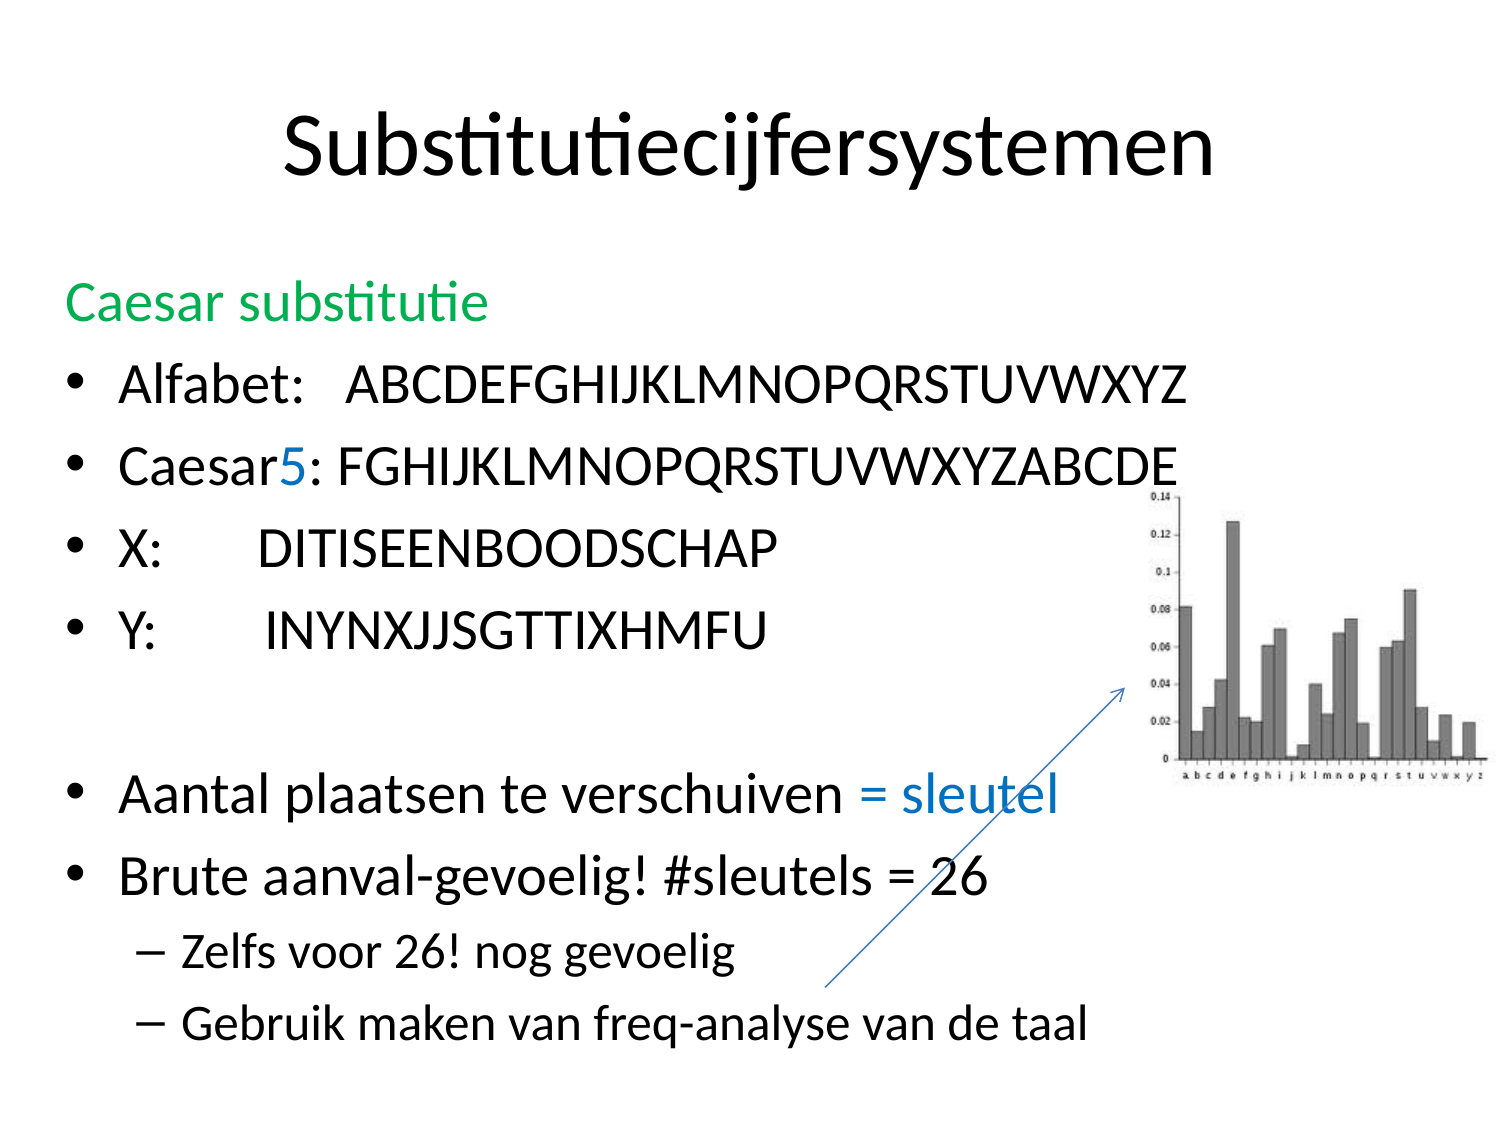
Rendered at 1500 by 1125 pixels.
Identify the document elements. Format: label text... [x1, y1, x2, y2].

list Caesar substitutie Alfabet: ABCDEFGHIJKLMNOPQRSTUVWXYZ Caesar5: FGHIJKLMNOPQRSTUVWXYZABCDE X: DITISEENBOODSCHAP Y: INYNXJJSGTTIXHMFU Aantal plaatsen te verschuiven = sleutel Brute aanval-gevoelig! #sleutels = 26 Zelfs voor 26! nog gevoelig Gebruik maken van freq-analyse van de taal [50, 254, 1475, 1063]
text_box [824, 687, 1126, 988]
picture [1124, 487, 1500, 789]
title Substitutiecijfersystemen [75, 45, 1425, 233]
